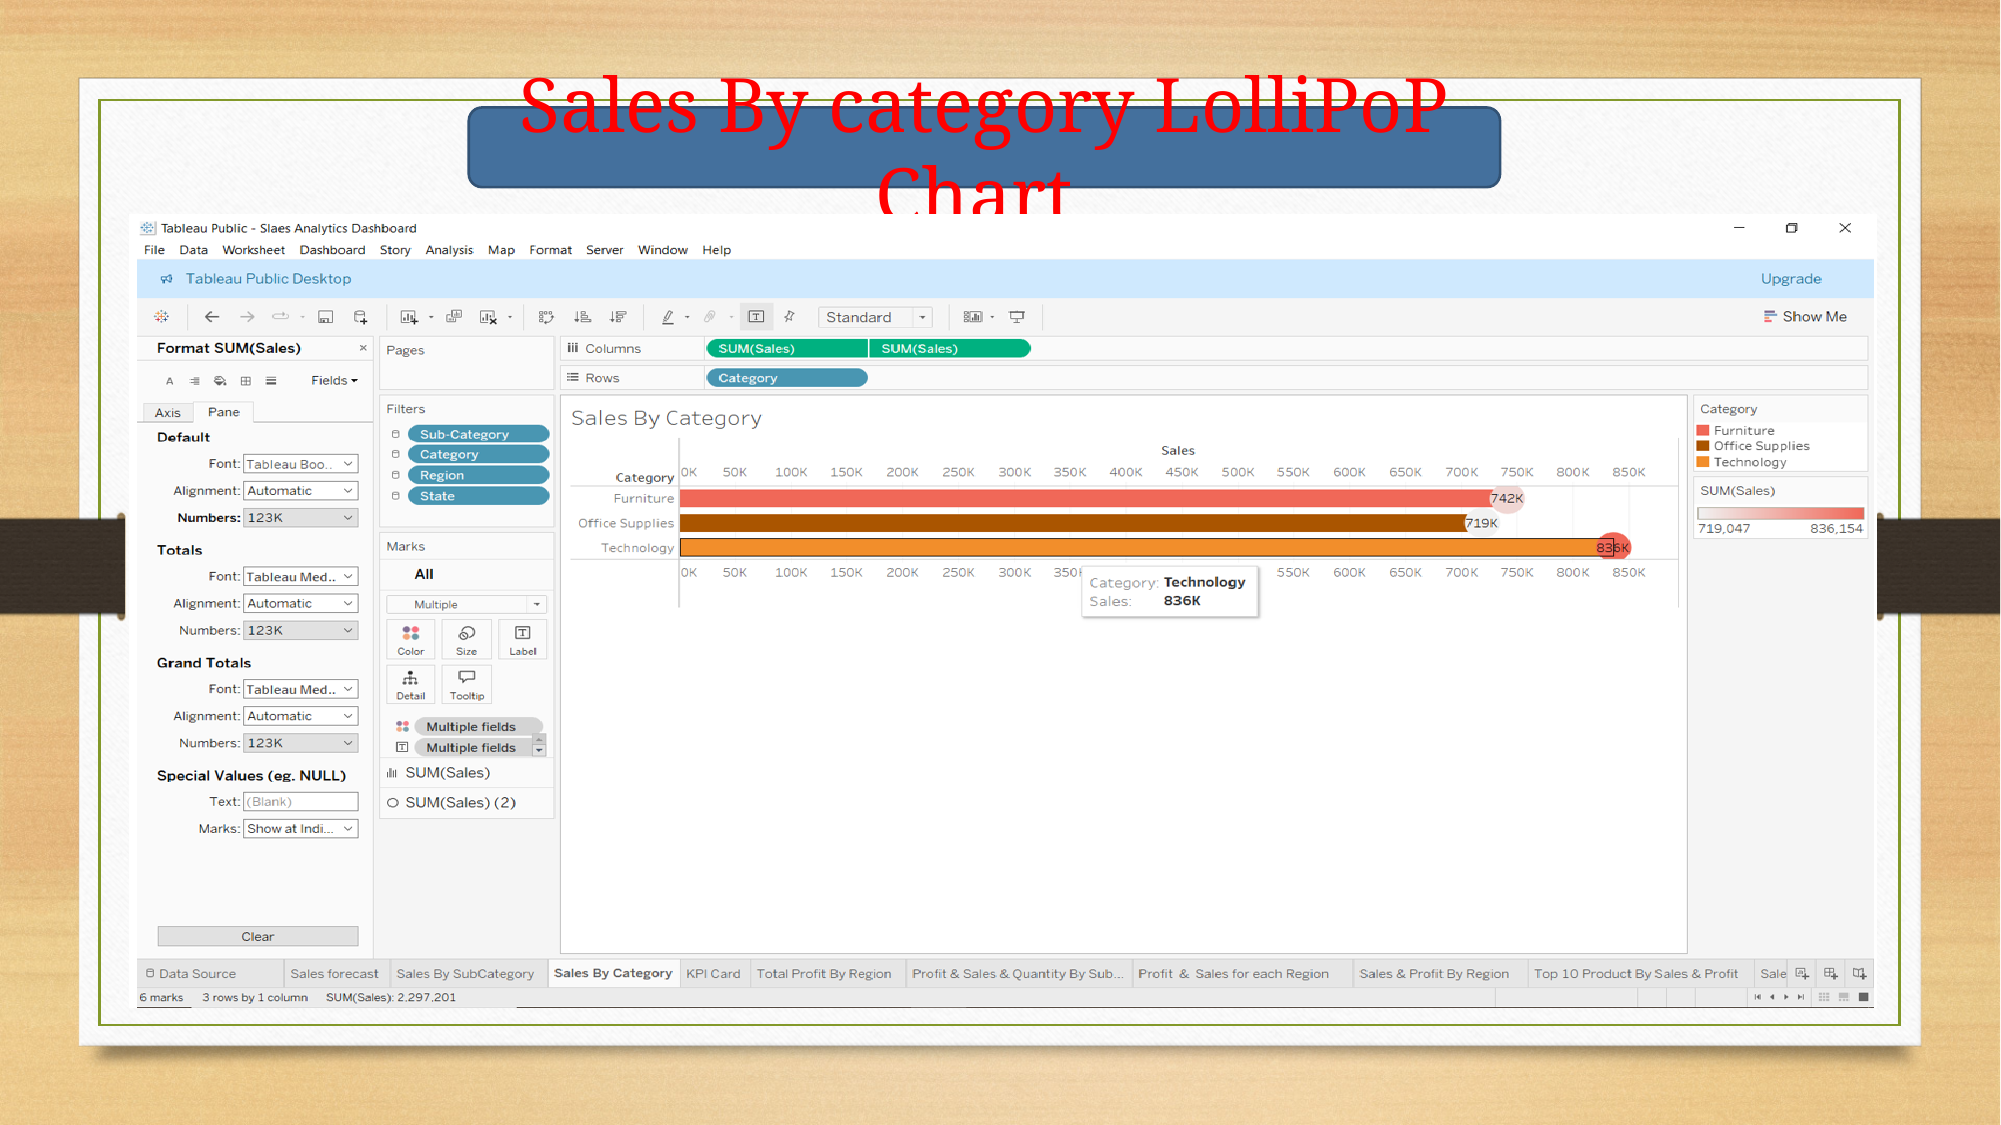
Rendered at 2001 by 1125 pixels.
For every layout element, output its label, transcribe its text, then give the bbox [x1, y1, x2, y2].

picture [0, 0, 2001, 1125]
text_box Sales By category LolliPoP Chart [467, 106, 1502, 189]
